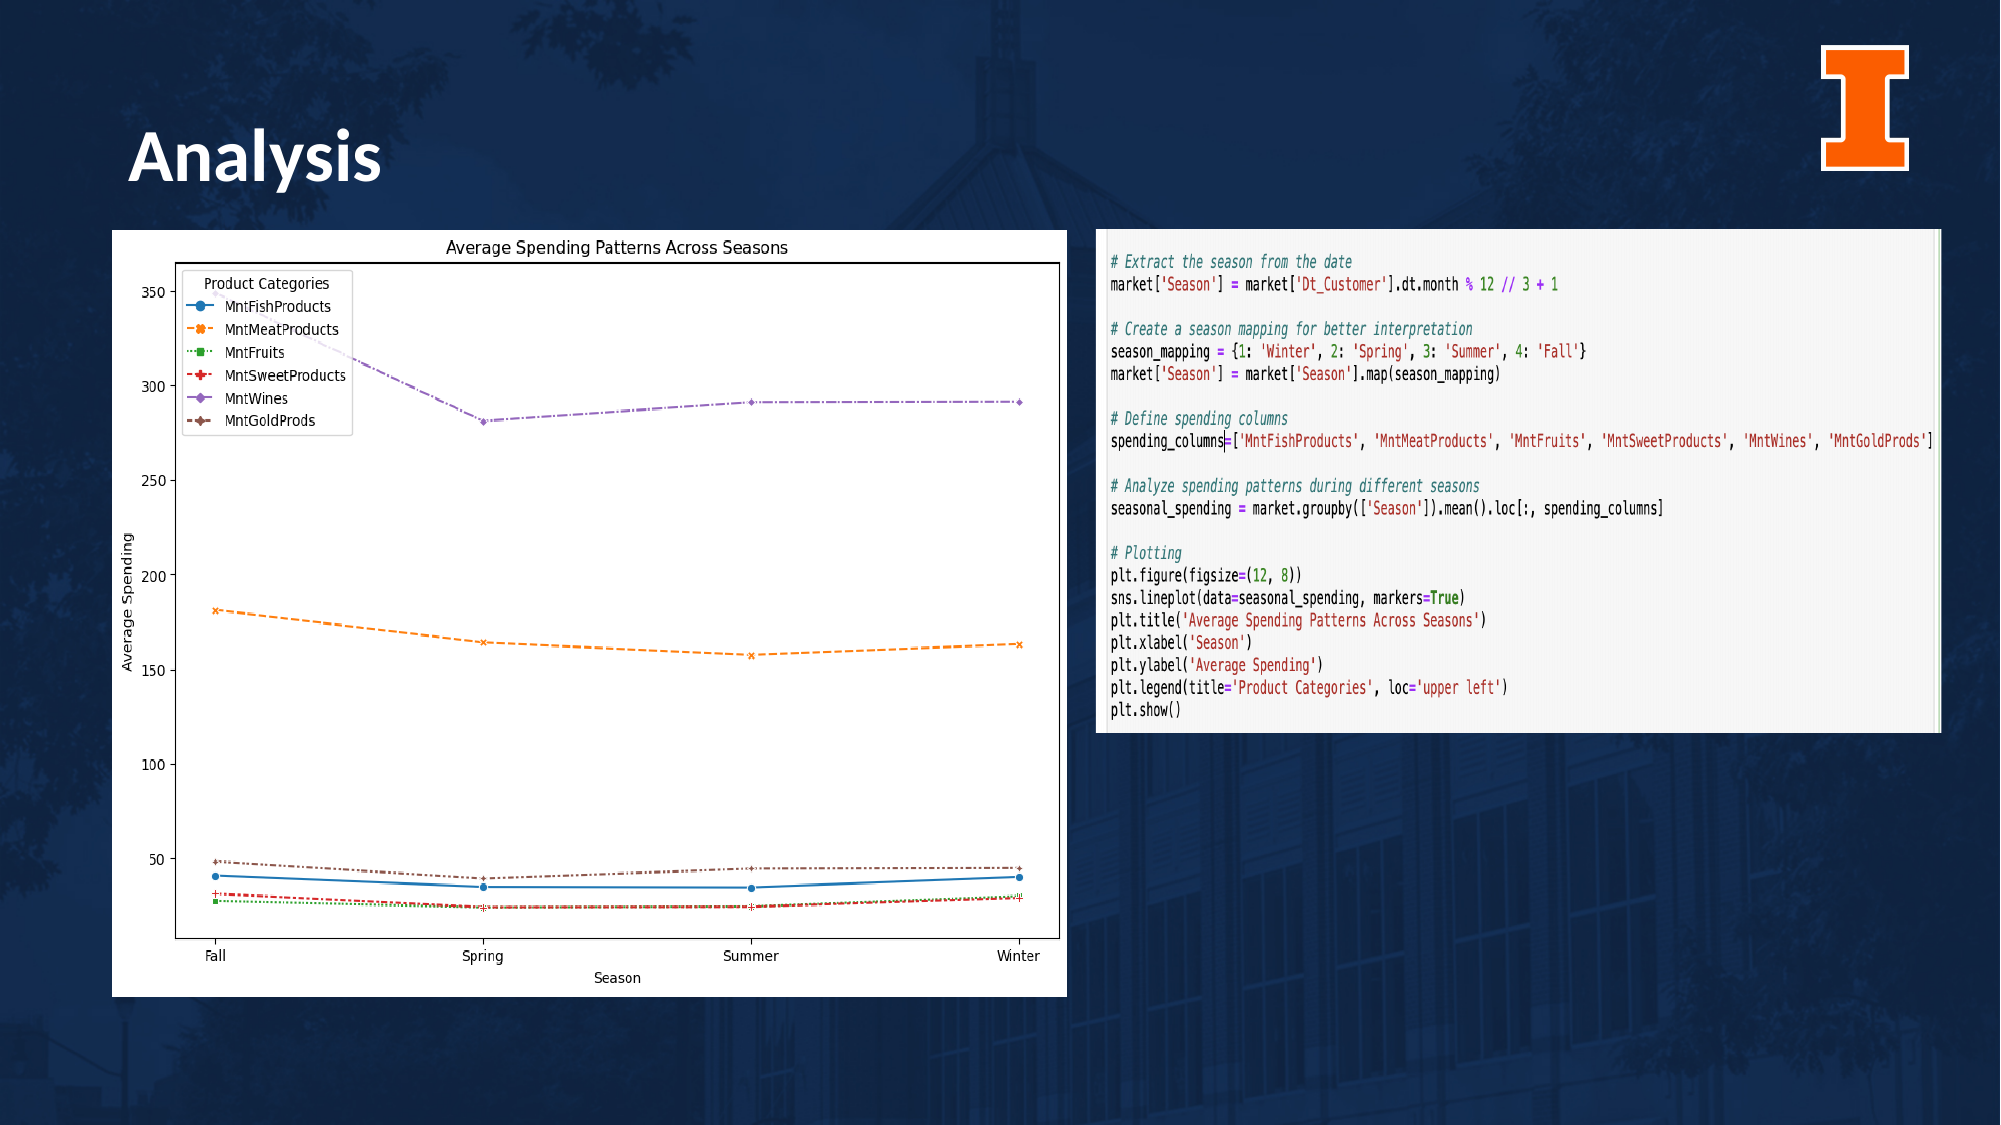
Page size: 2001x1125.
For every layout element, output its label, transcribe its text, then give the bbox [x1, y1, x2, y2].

title Analysis [113, 85, 1667, 217]
picture [0, 0, 2000, 1125]
